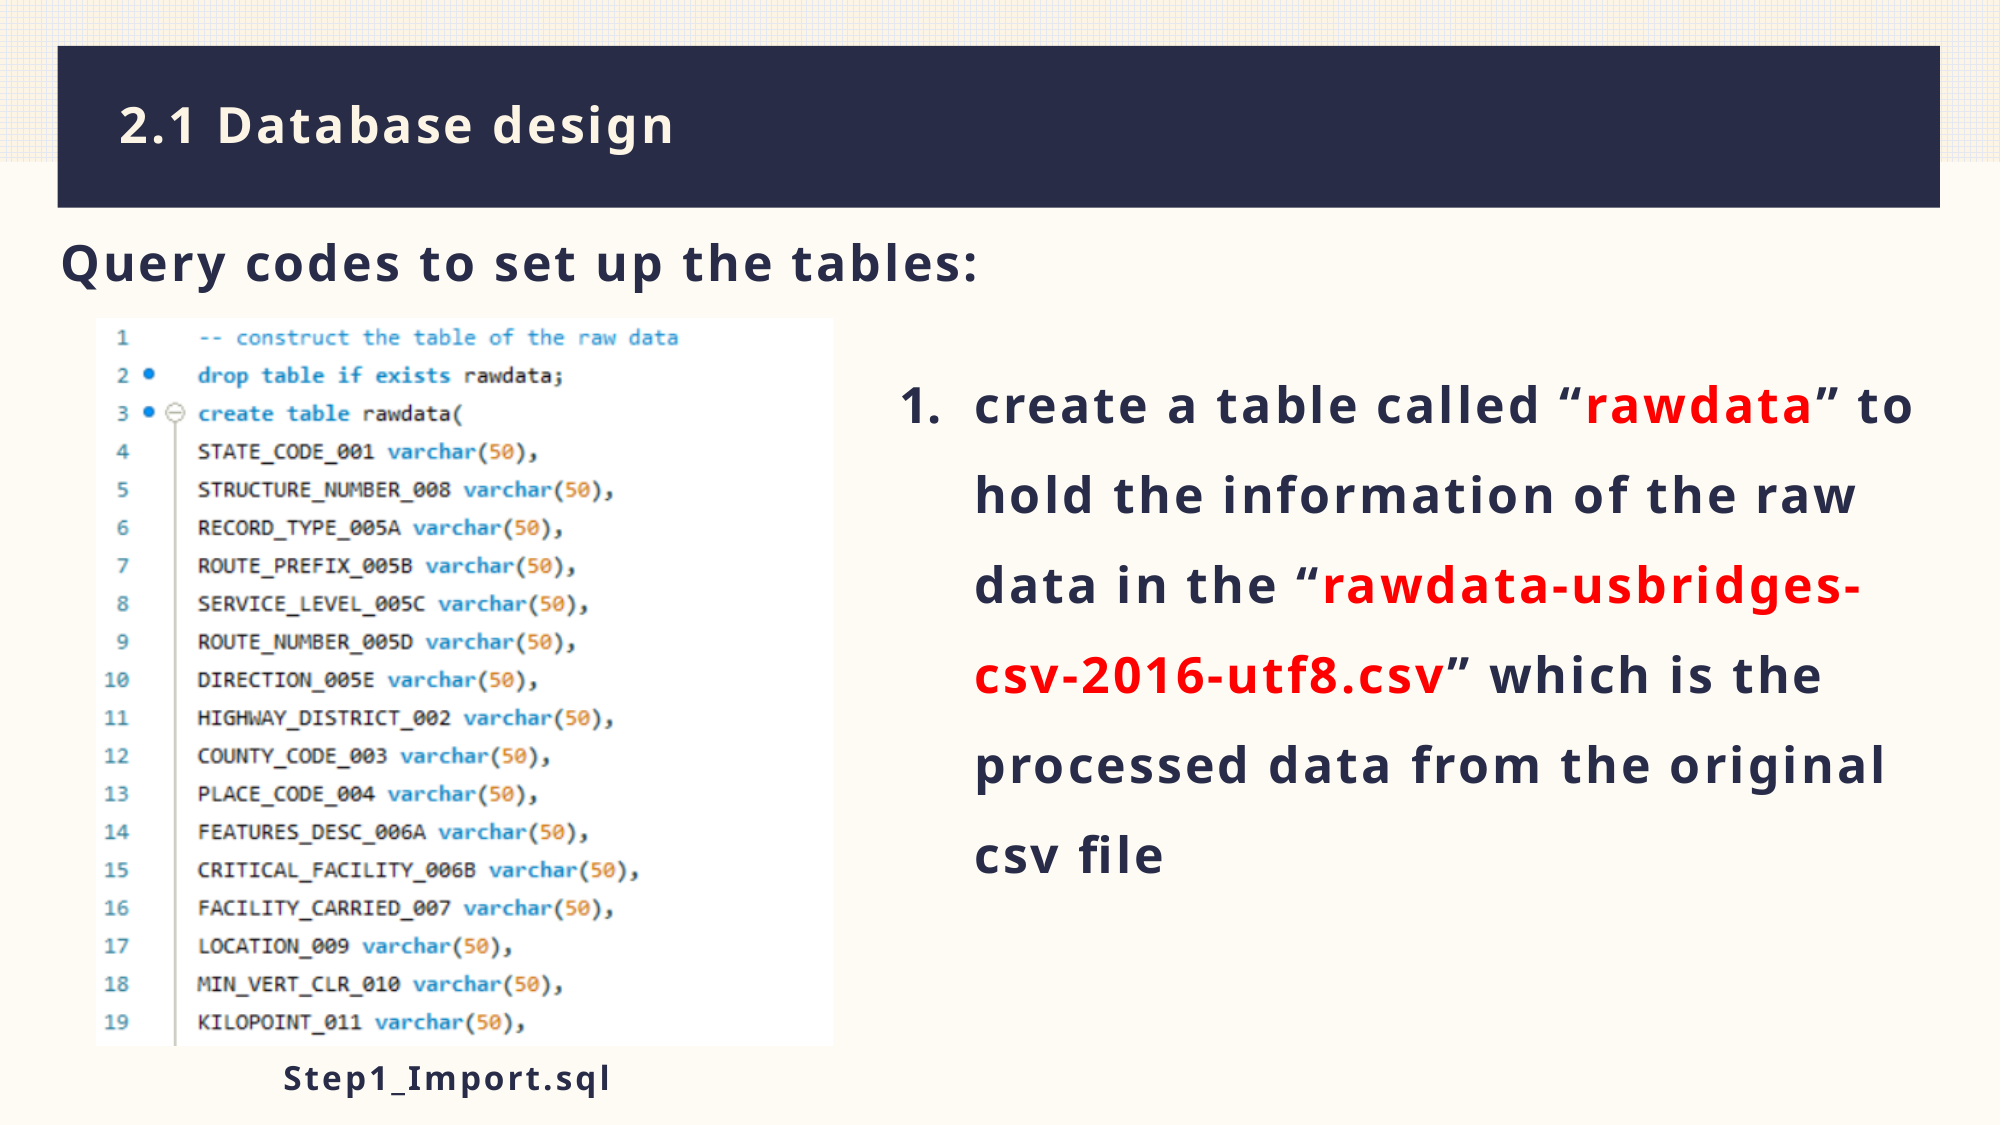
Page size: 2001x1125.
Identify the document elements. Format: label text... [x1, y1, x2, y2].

title 2.1 Database design [104, 79, 1894, 176]
text_box Step1_Import.sql [268, 1046, 661, 1110]
text_box create a table called “rawdata” to hold the information of the raw data in the “rawdata-usbridges-csv-2016-utf8.csv” which is the processed data from the original csv file [884, 350, 1939, 967]
text_box Query codes to set up the tables: [45, 183, 1149, 399]
picture [95, 318, 834, 1046]
